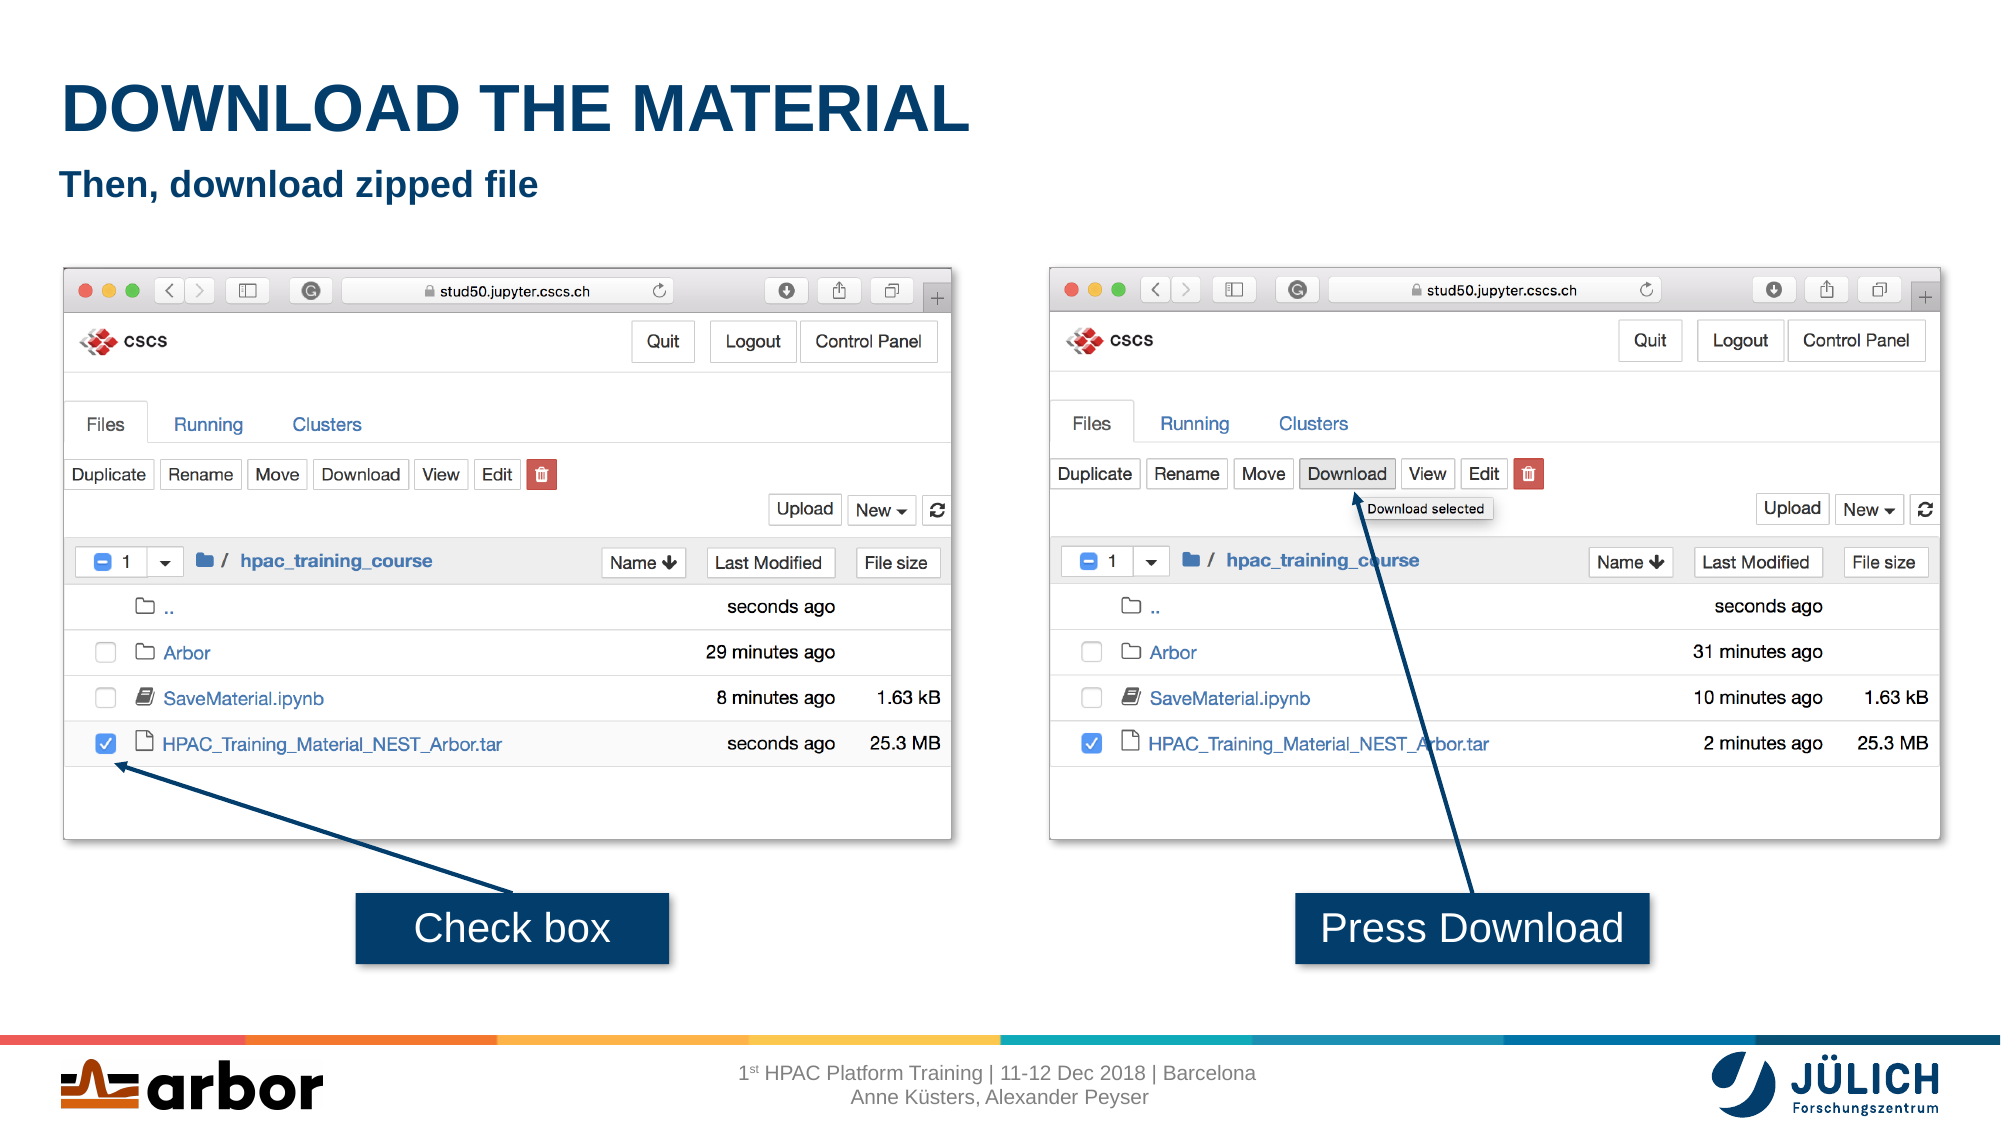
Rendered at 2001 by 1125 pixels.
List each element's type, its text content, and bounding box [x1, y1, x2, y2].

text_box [114, 763, 513, 894]
picture [1049, 267, 1941, 840]
picture [61, 1059, 323, 1110]
picture [0, 1035, 1503, 1045]
picture [63, 267, 952, 840]
list Then, download zipped file [58, 154, 1937, 238]
text_box Check box [355, 892, 670, 965]
title download the material [60, 53, 1940, 238]
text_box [1354, 491, 1473, 894]
text_box Press Download [1294, 892, 1651, 965]
